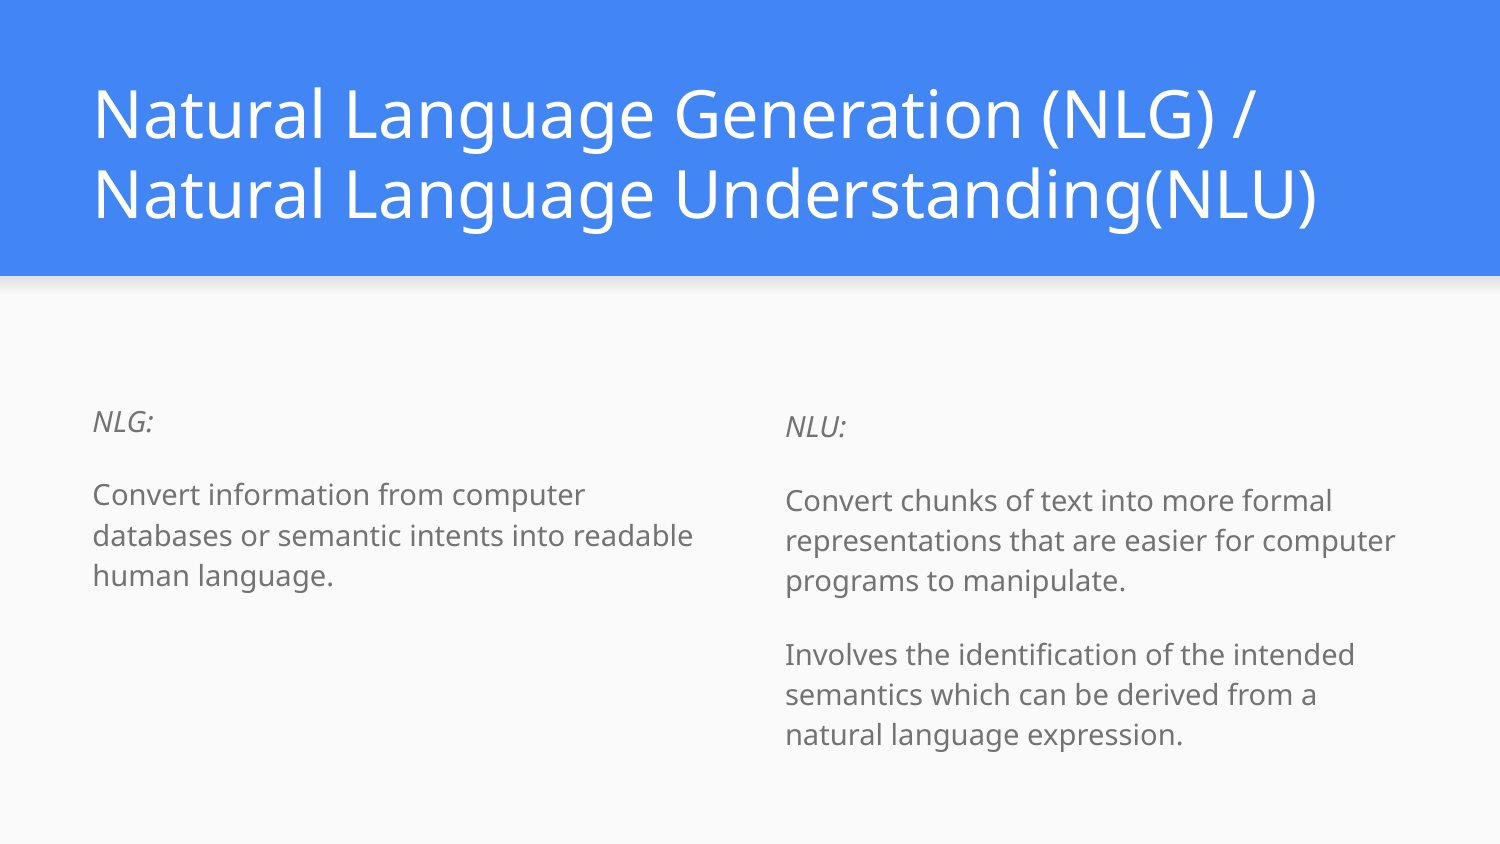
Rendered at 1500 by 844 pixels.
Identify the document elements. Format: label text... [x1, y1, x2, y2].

list NLU: Convert chunks of text into more formal representations that are easier for computer programs to manipulate. Involves the identification of the intended semantics which can be derived from a natural language expression. [770, 314, 1427, 760]
list NLG: Convert information from computer databases or semantic intents into readable human language. [77, 314, 734, 760]
title Natural Language Generation (NLG) / Natural Language Understanding(NLU) [77, 121, 1427, 248]
